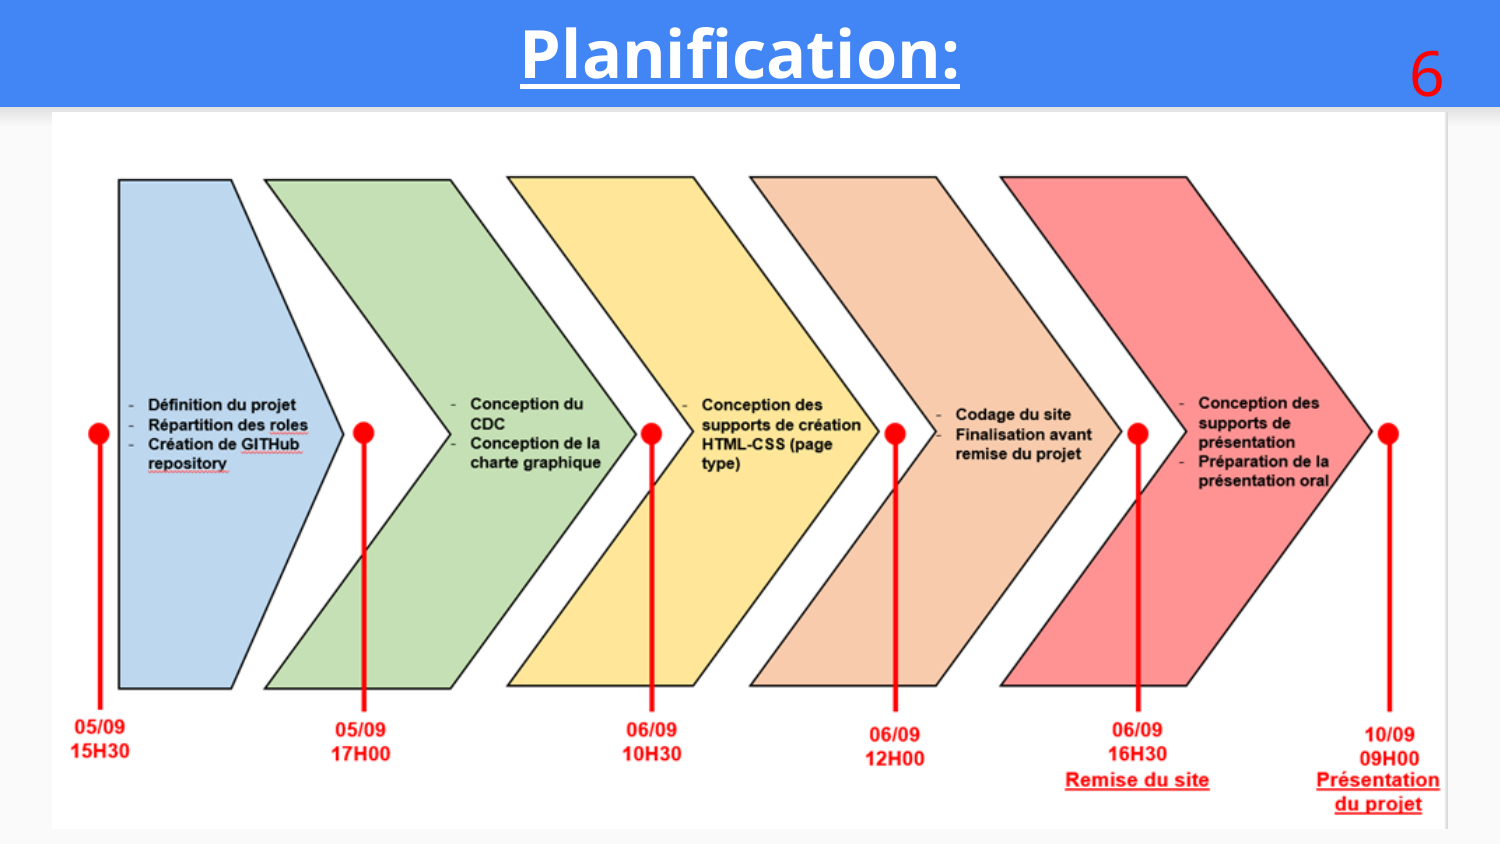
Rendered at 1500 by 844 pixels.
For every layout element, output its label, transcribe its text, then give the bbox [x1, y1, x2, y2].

title Planification: [16, 2, 1464, 102]
picture [51, 111, 1449, 829]
text_box 6 [1382, 18, 1472, 103]
